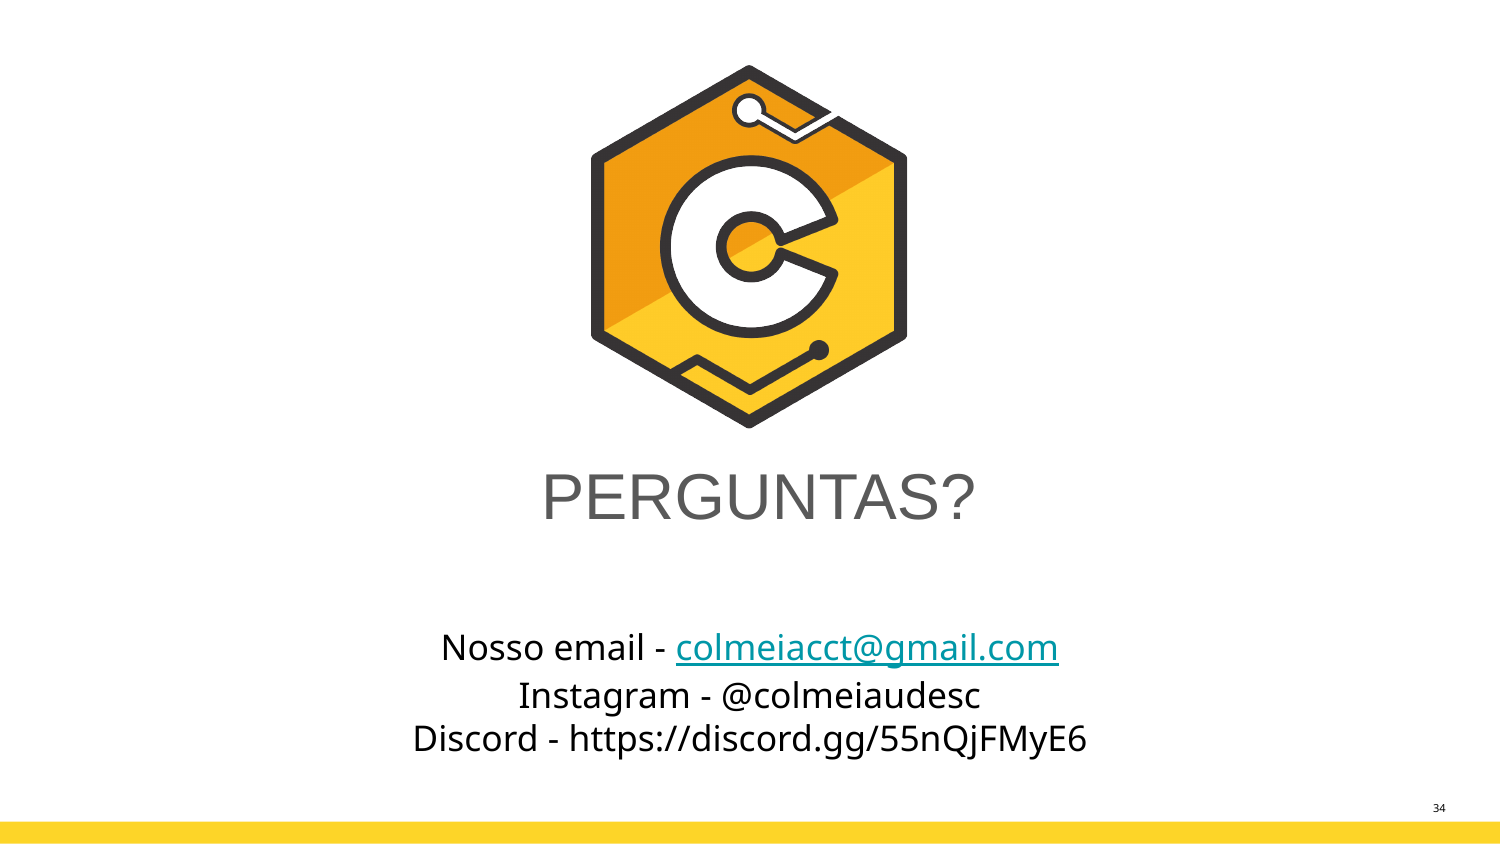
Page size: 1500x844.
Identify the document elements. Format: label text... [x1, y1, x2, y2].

list PERGUNTAS? [0, 448, 1500, 539]
text_box [0, 821, 1500, 844]
slide_number ‹#› [1415, 795, 1451, 821]
list Nosso email - colmeiacct@gmail.com Instagram - @colmeiaudesc Discord - https://discord.gg/55nQjFMyE6 [146, 619, 1354, 768]
picture [577, 60, 922, 440]
